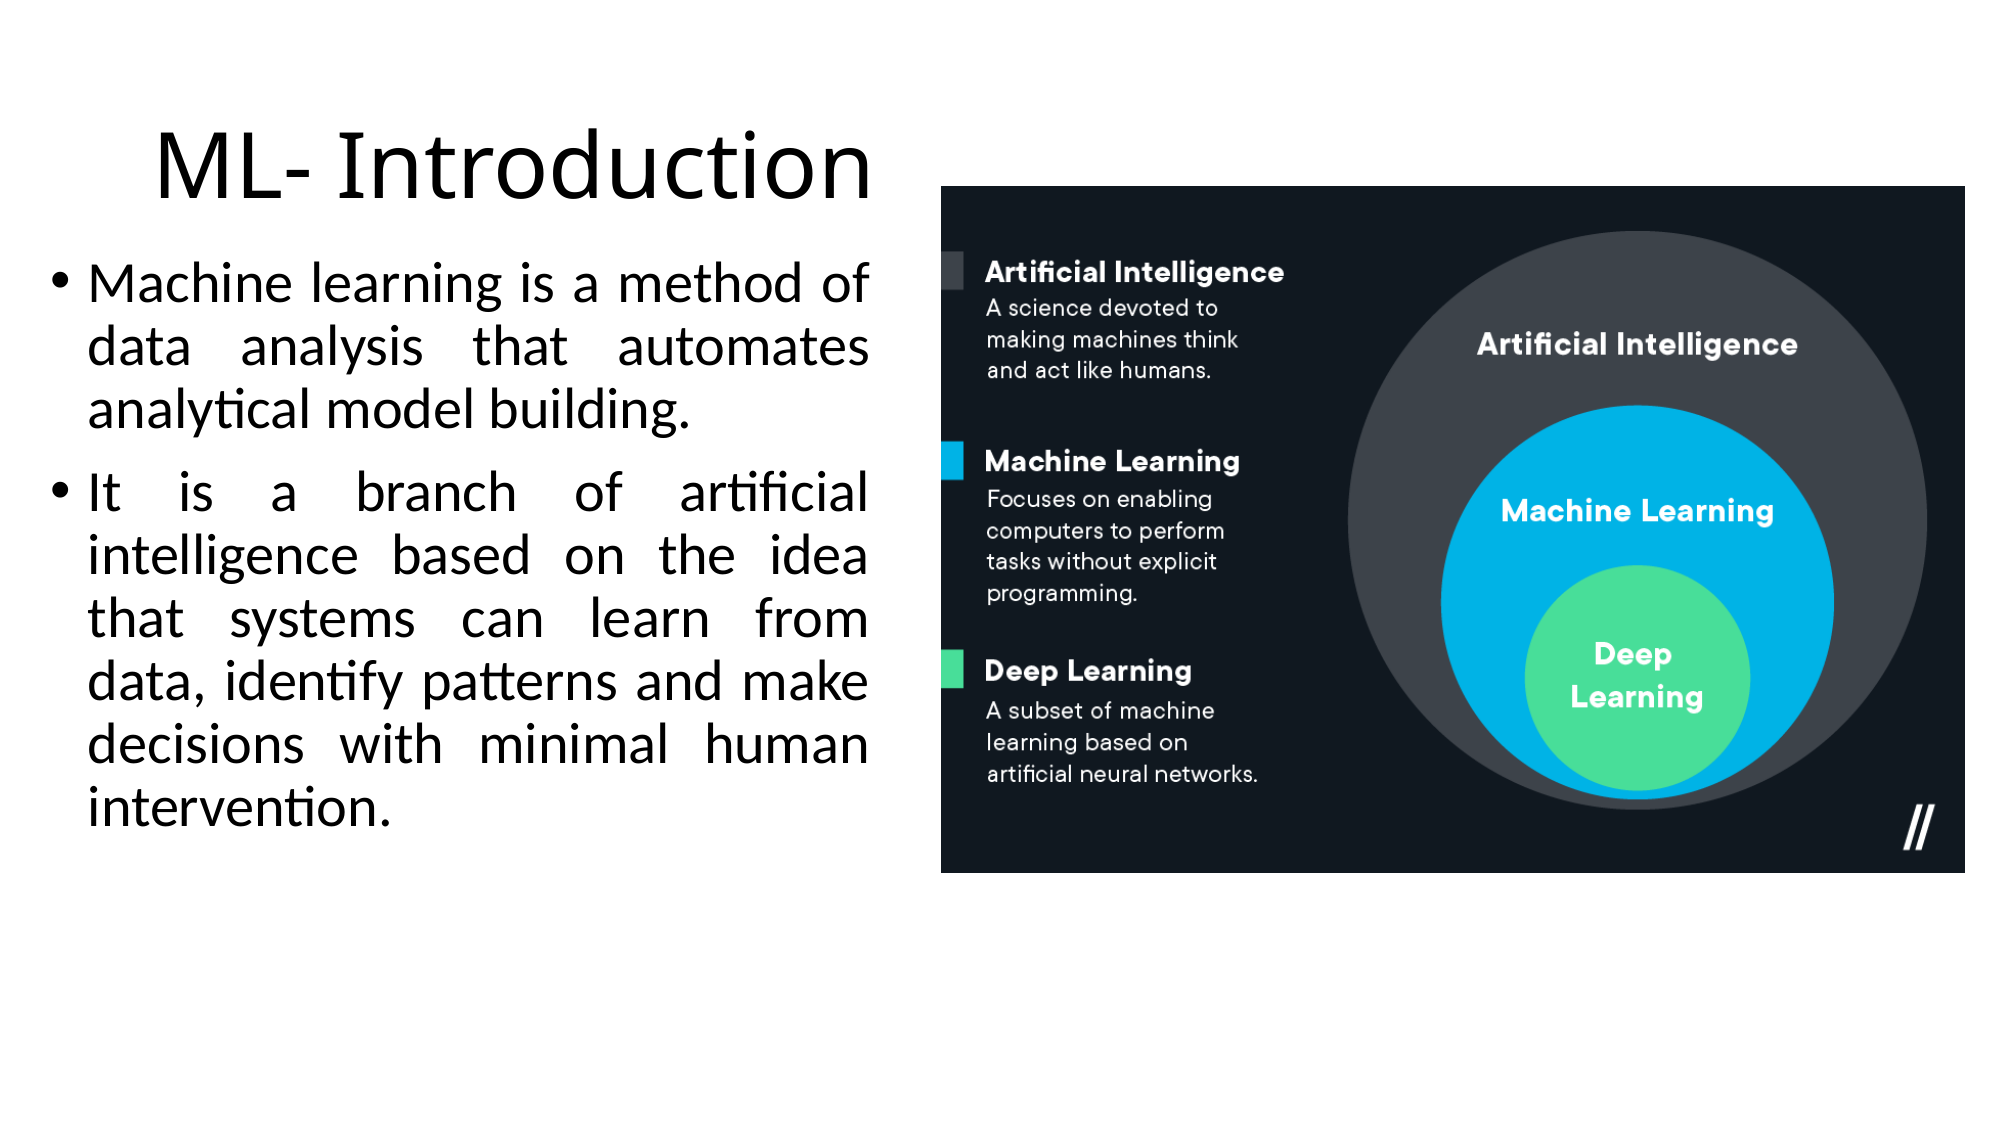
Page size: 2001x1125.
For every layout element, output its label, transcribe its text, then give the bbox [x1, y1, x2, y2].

title ML- Introduction [137, 59, 1863, 278]
list Machine learning is a method of data analysis that automates analytical model building. It is a branch of artificial intelligence based on the idea that systems can learn from data, identify patterns and make decisions with minimal human intervention. [35, 244, 886, 959]
picture [941, 186, 1965, 873]
